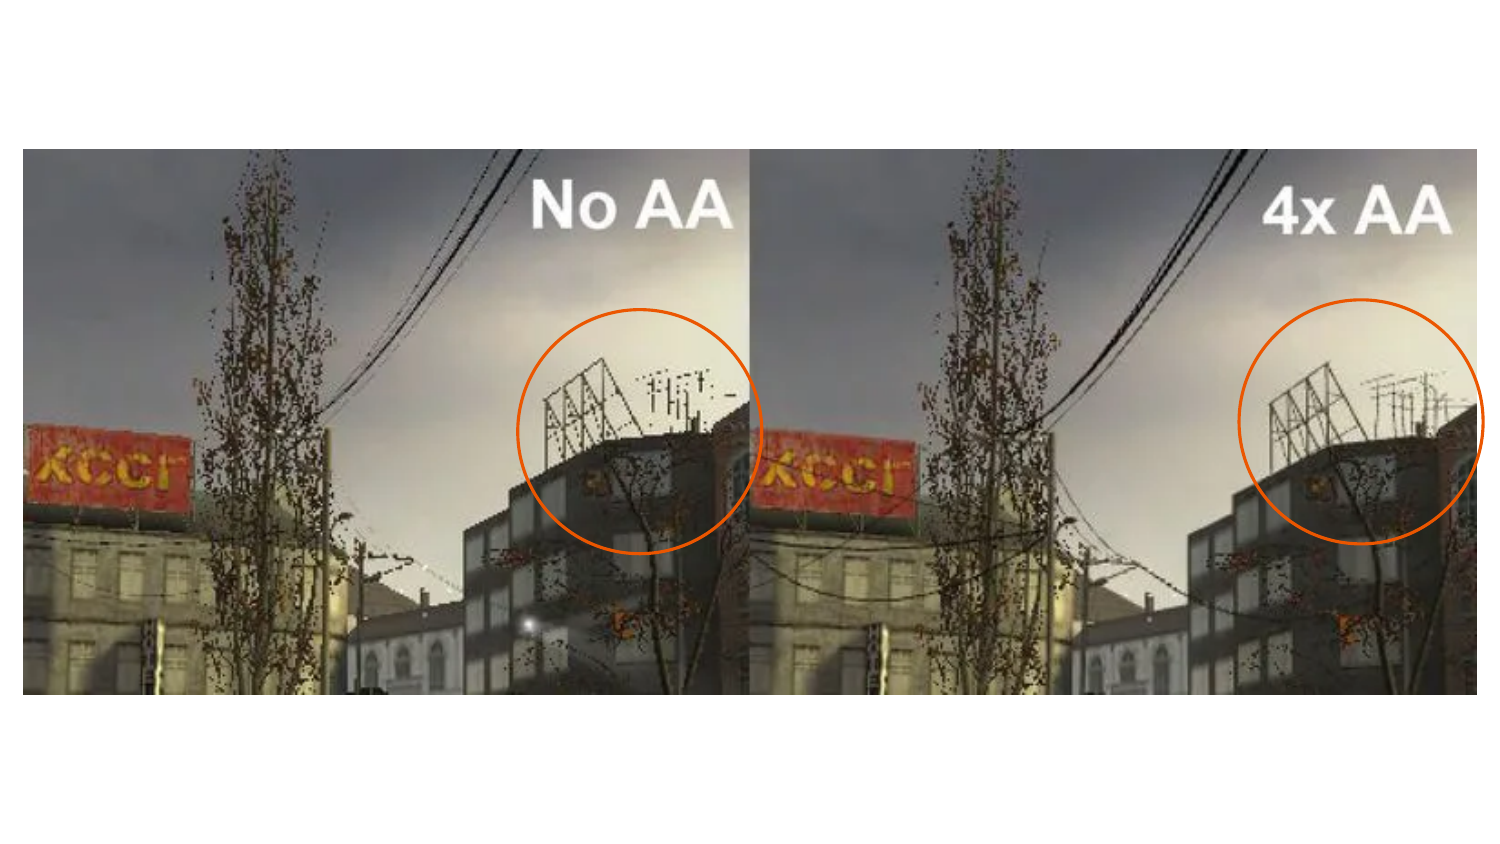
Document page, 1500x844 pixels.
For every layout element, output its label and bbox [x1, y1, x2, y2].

picture [23, 149, 1477, 695]
